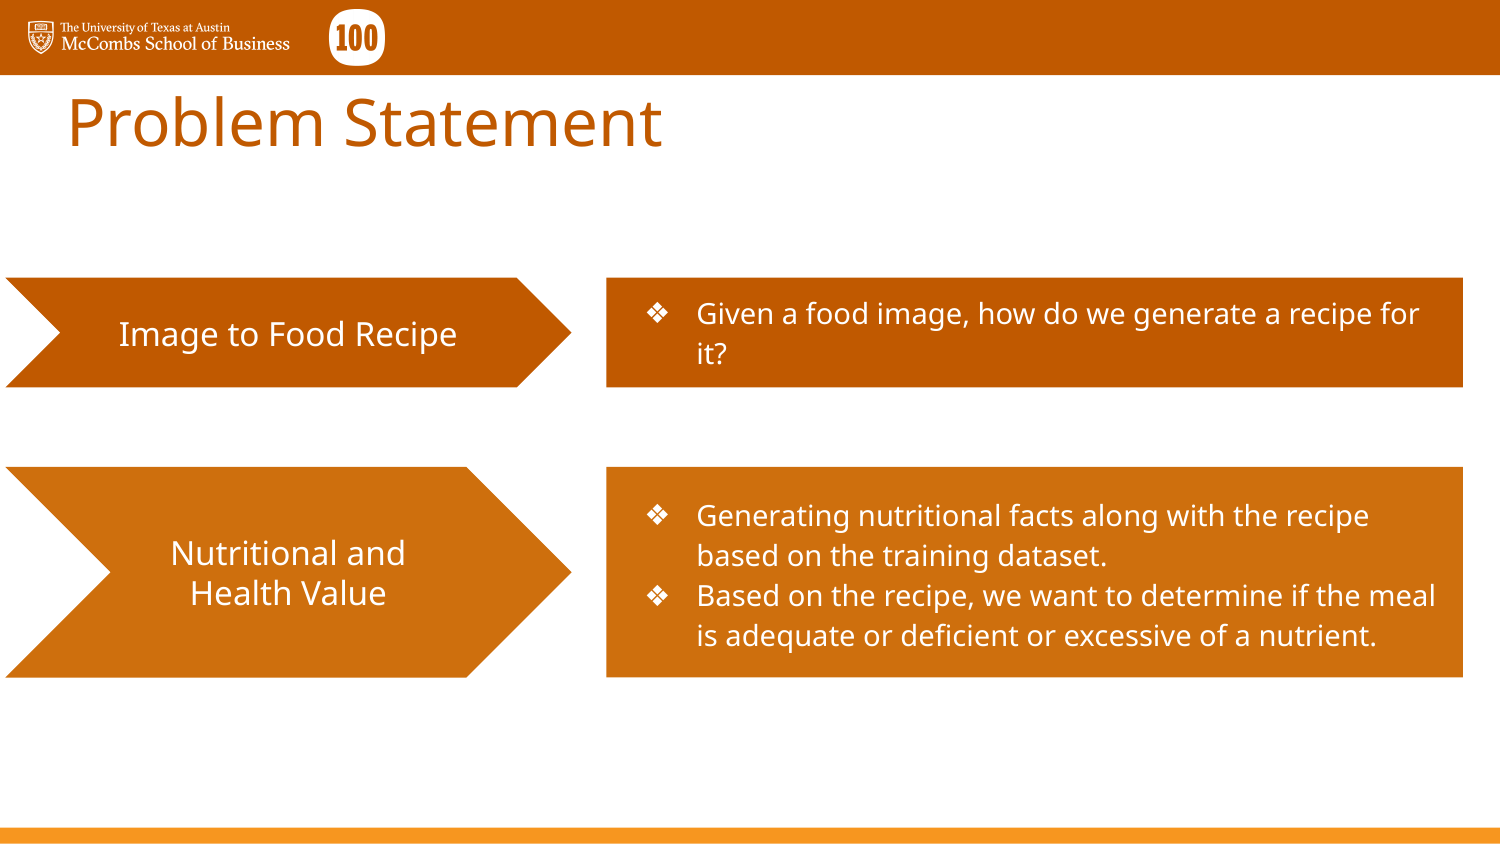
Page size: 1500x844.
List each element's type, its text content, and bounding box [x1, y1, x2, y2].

text_box Image to Food Recipe [5, 277, 572, 388]
picture [28, 9, 385, 66]
text_box Given a food image, how do we generate a recipe for it? [606, 277, 1463, 388]
title Problem Statement [51, 82, 1472, 199]
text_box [5, 466, 1464, 678]
